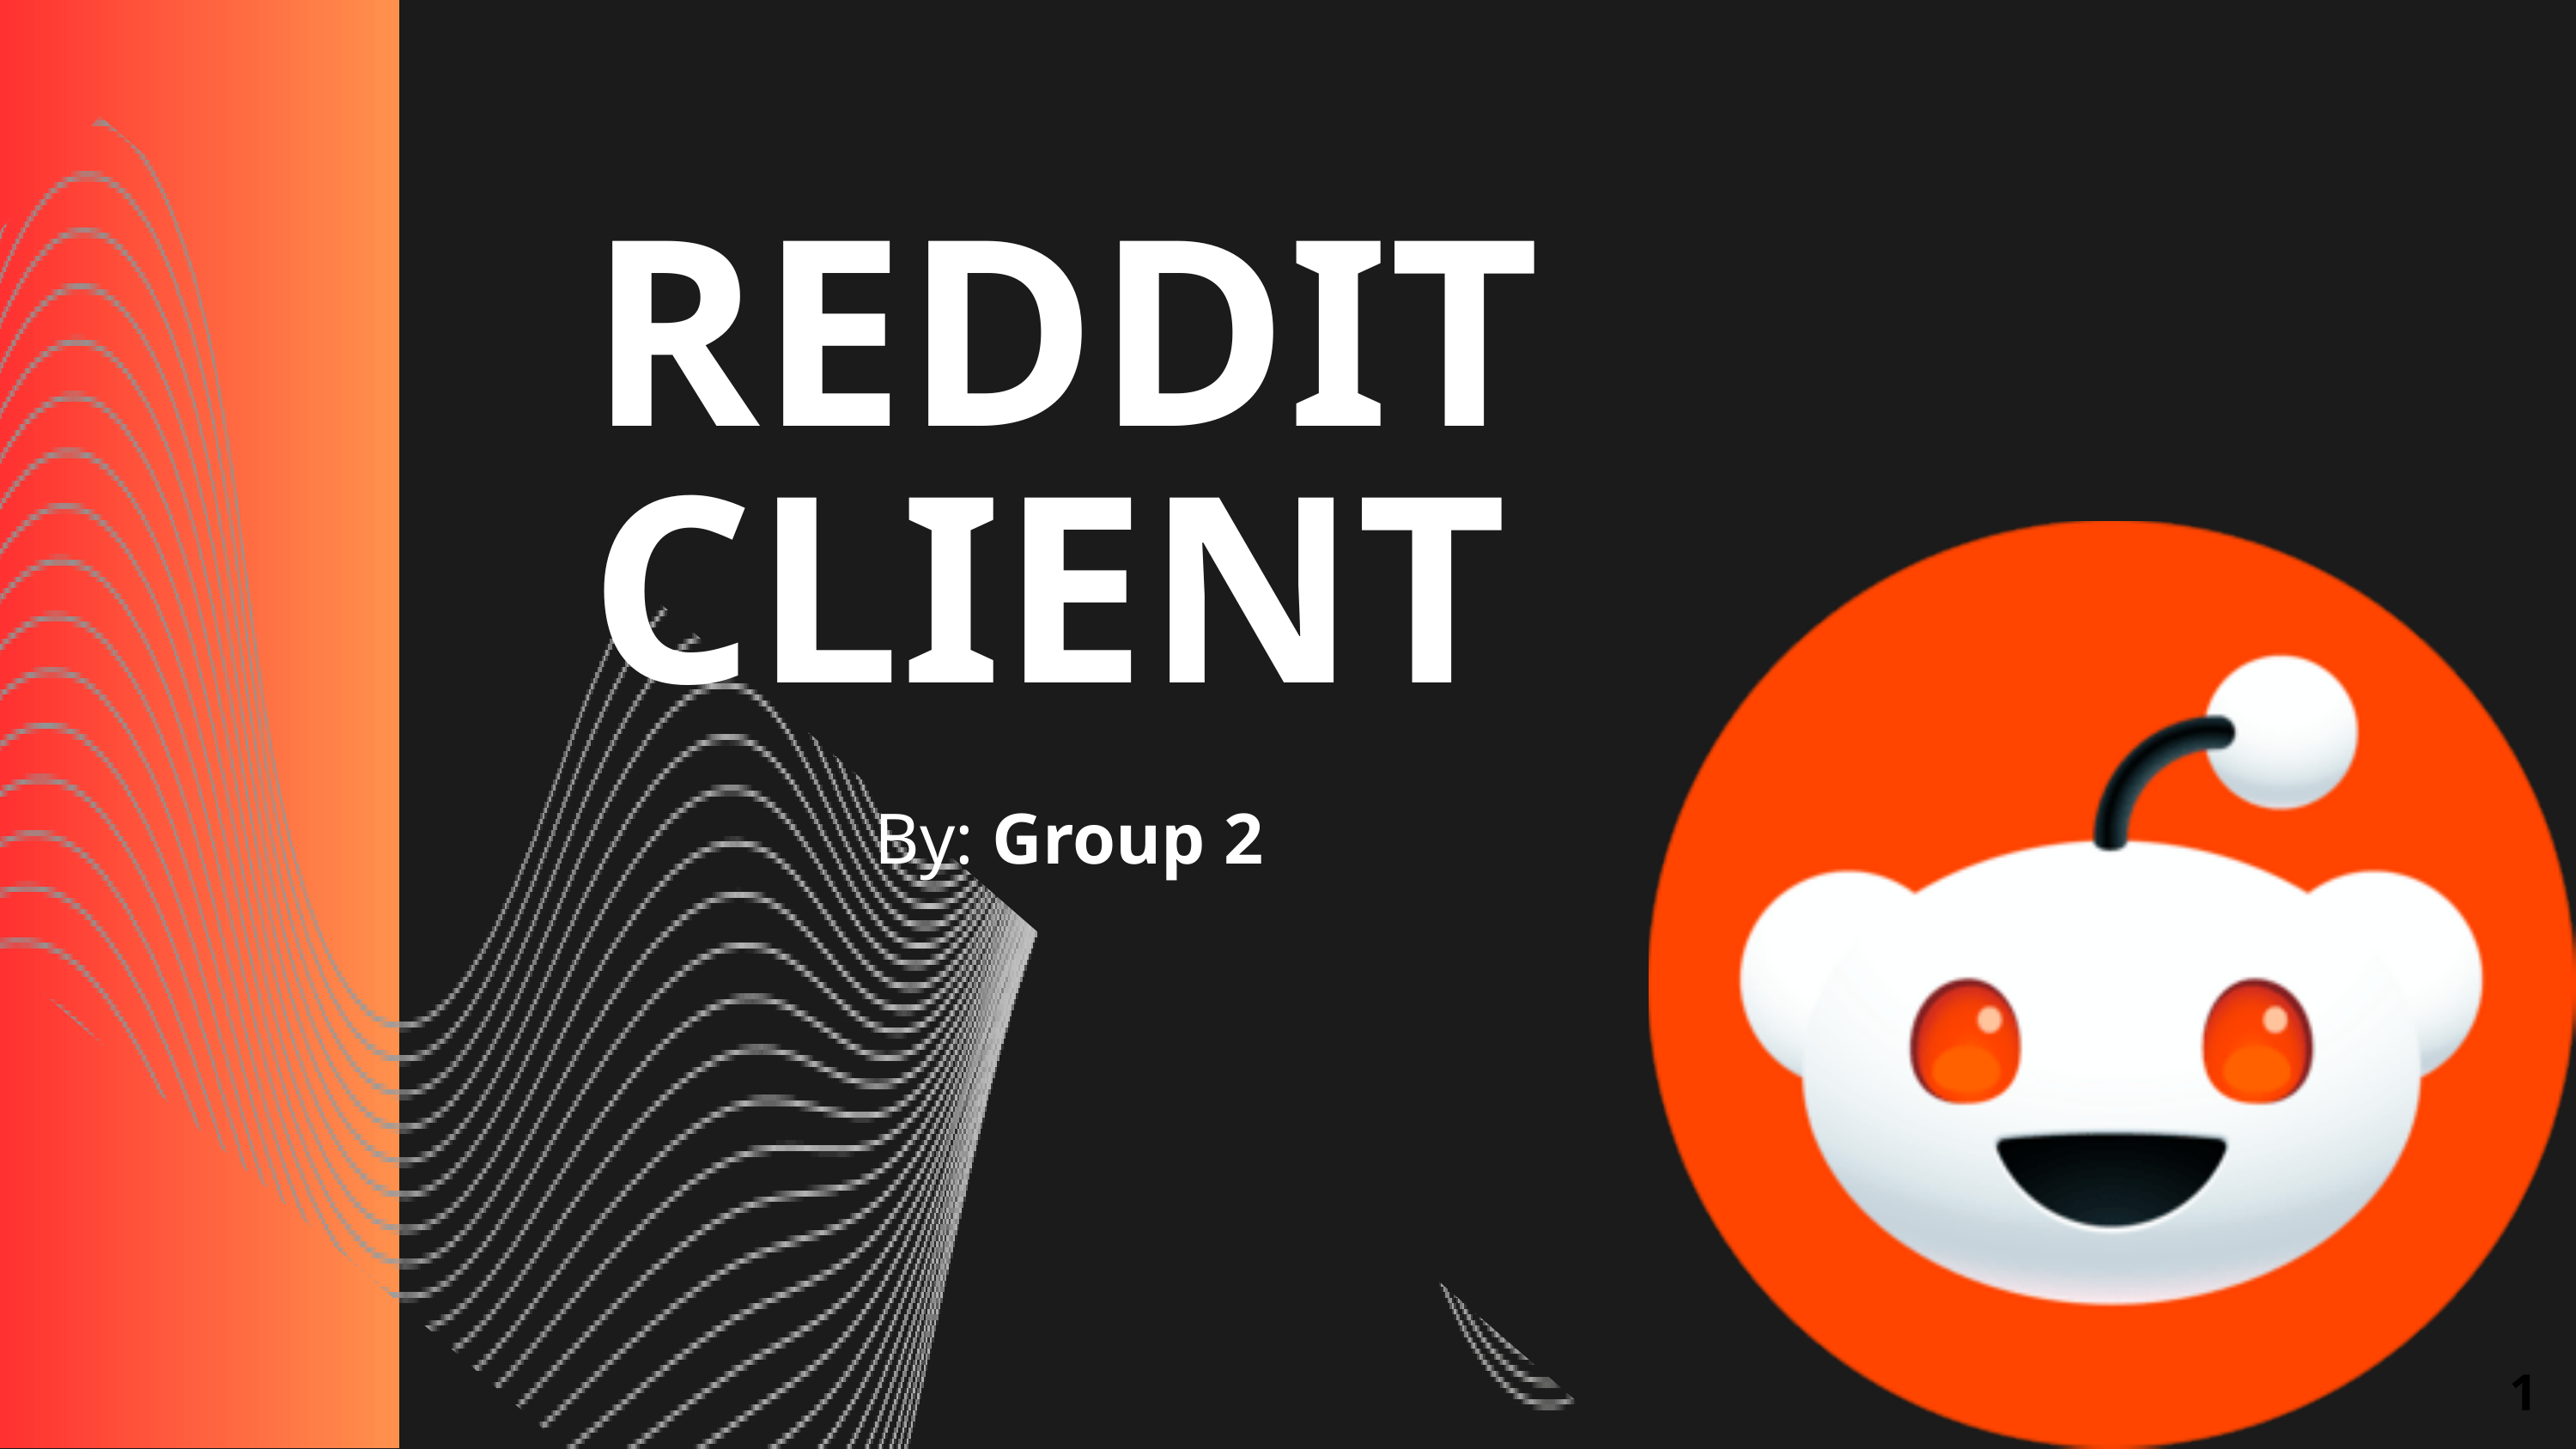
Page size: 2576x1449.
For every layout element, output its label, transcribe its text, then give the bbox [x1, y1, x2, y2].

text_box REDDIT CLIENT [589, 221, 2242, 735]
text_box 1 [2509, 1350, 2538, 1422]
text_box [405, 381, 1610, 1449]
text_box By: Group 2 [874, 780, 1701, 878]
text_box [1648, 521, 2576, 1449]
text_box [0, 0, 400, 1449]
